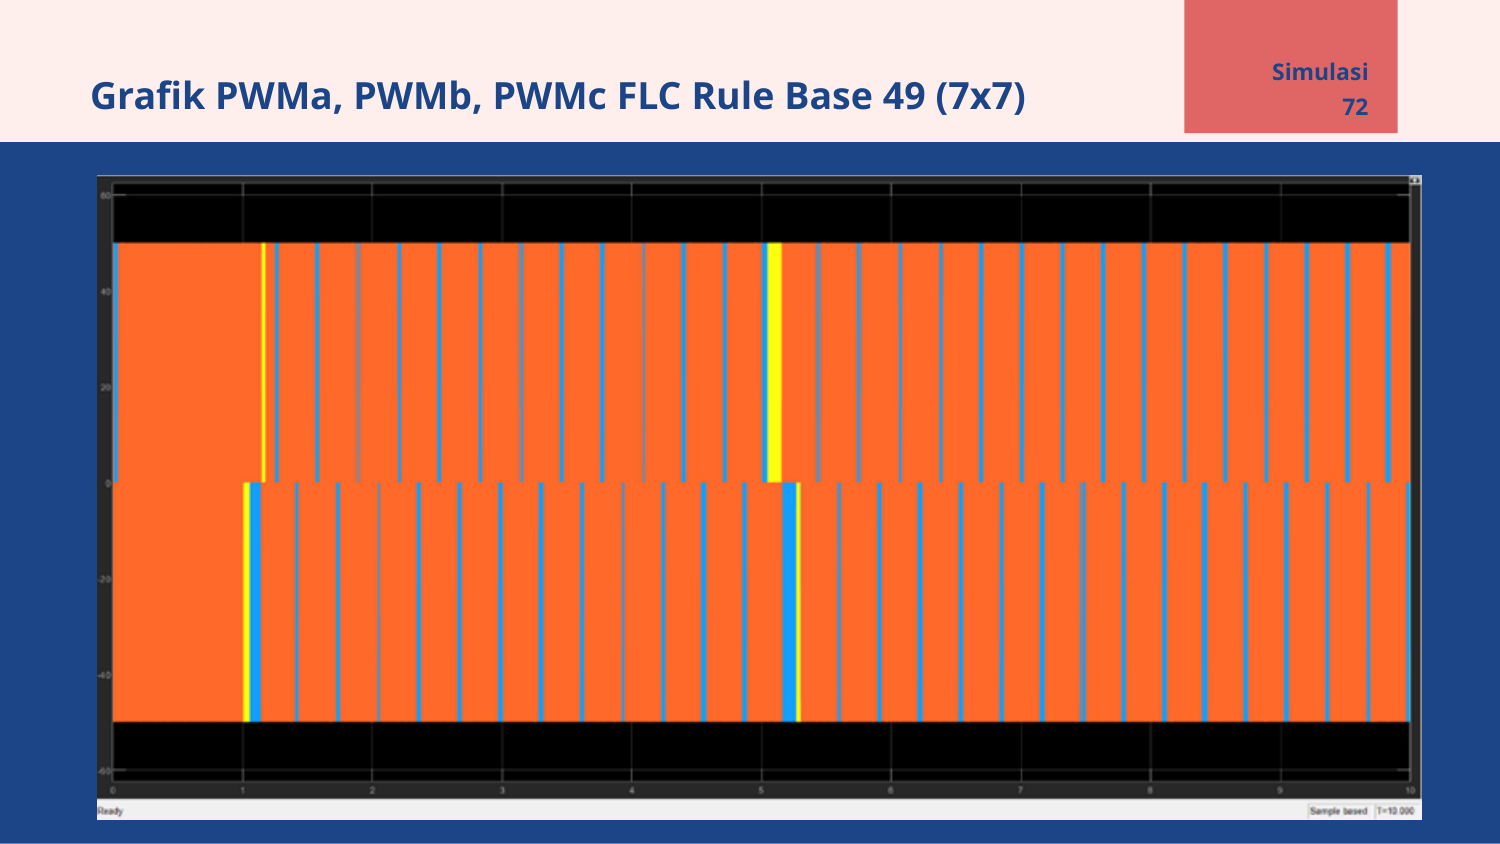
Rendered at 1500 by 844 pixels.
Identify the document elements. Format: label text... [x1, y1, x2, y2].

picture [97, 175, 1422, 821]
list Grafik PWMa, PWMb, PWMc FLC Rule Base 49 (7x7) [0, 49, 1074, 110]
slide_number 72 [1293, 77, 1384, 143]
text_box [0, 142, 1500, 844]
title Simulasi [1111, 21, 1384, 101]
